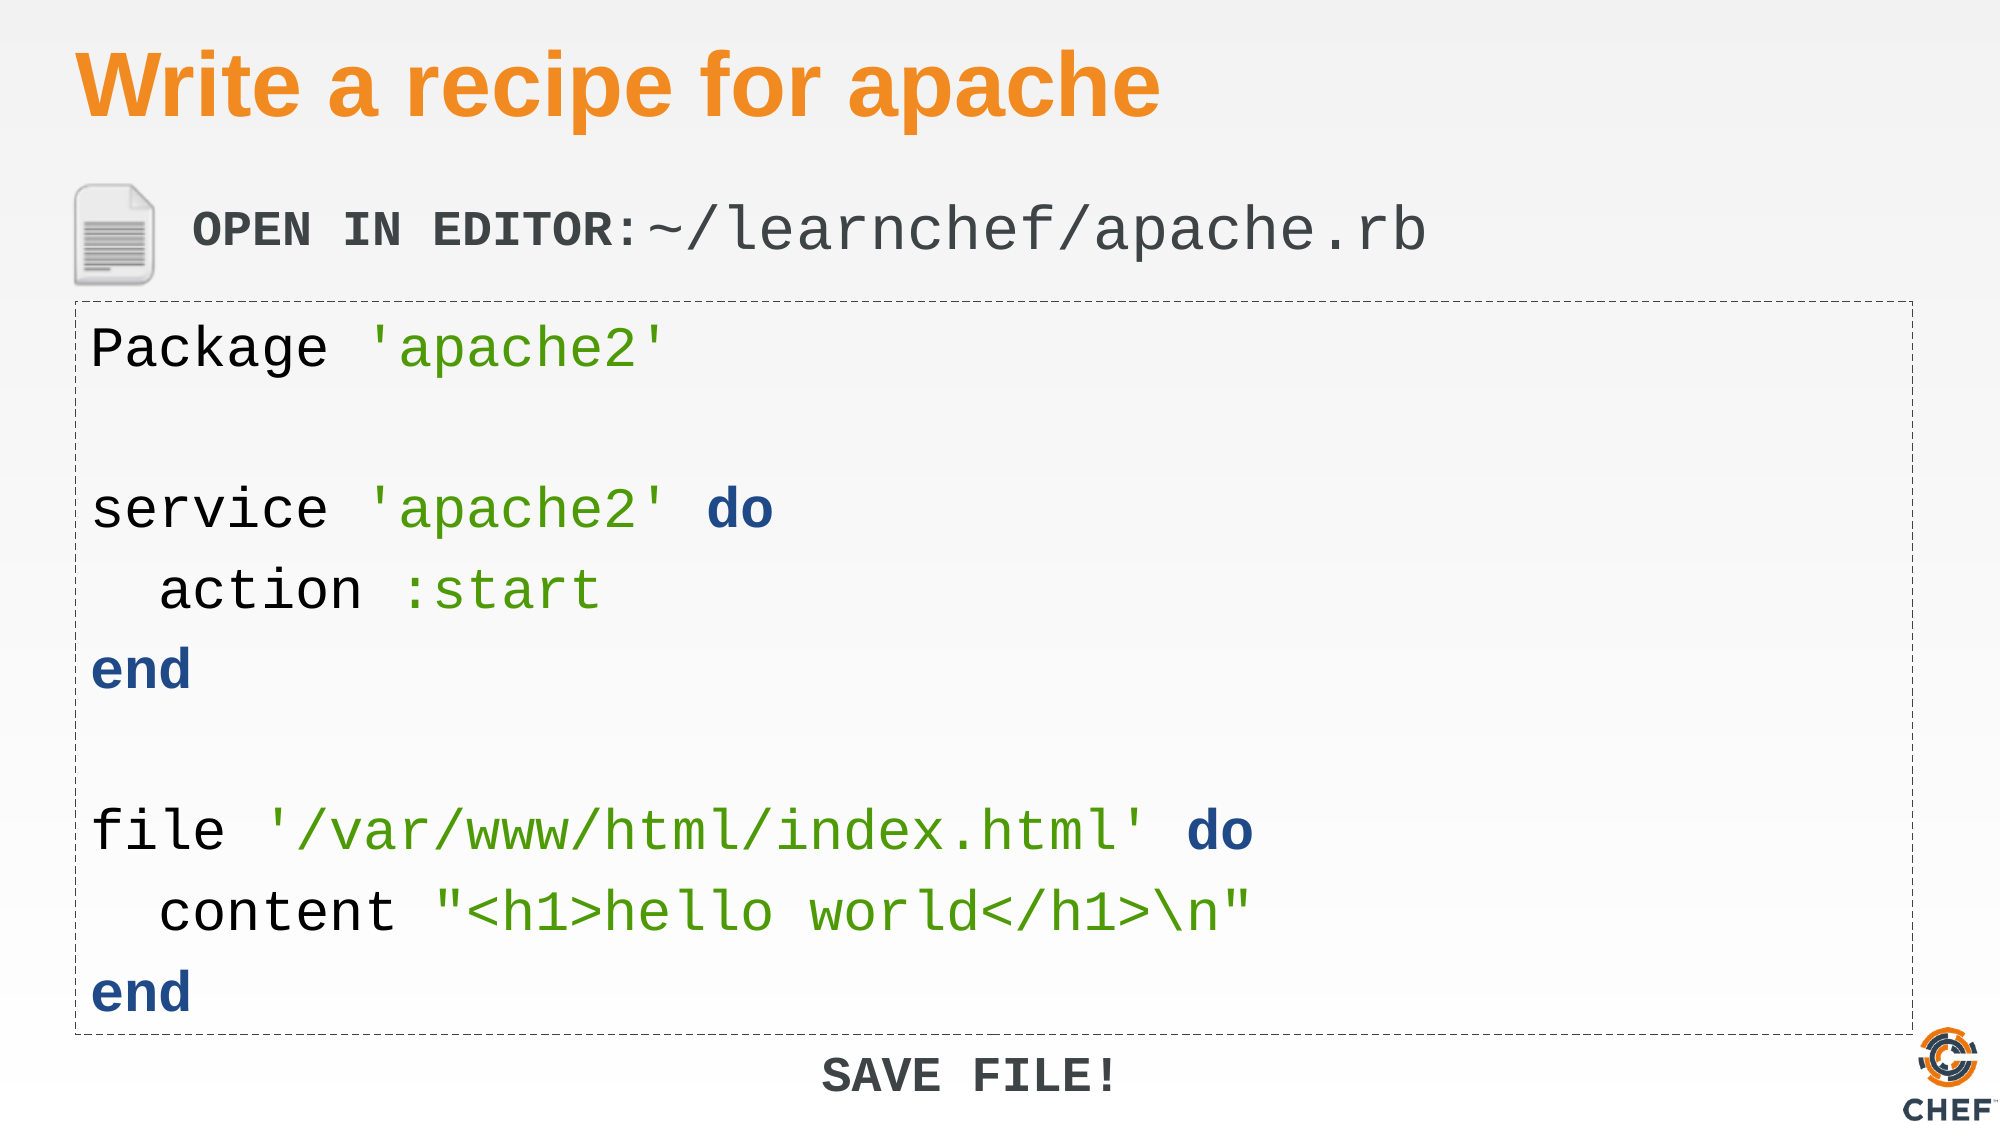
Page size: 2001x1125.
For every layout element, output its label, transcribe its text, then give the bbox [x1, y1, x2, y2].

list Package 'apache2' service 'apache2' do action :start end file '/var/www/html/index.html' do content "<h1>hello world</h1>\n" end [75, 301, 1913, 1035]
list ~/learnchef/apache.rb [647, 187, 1914, 263]
picture [1903, 1027, 1998, 1121]
title Write a recipe for apache [75, 37, 1913, 140]
